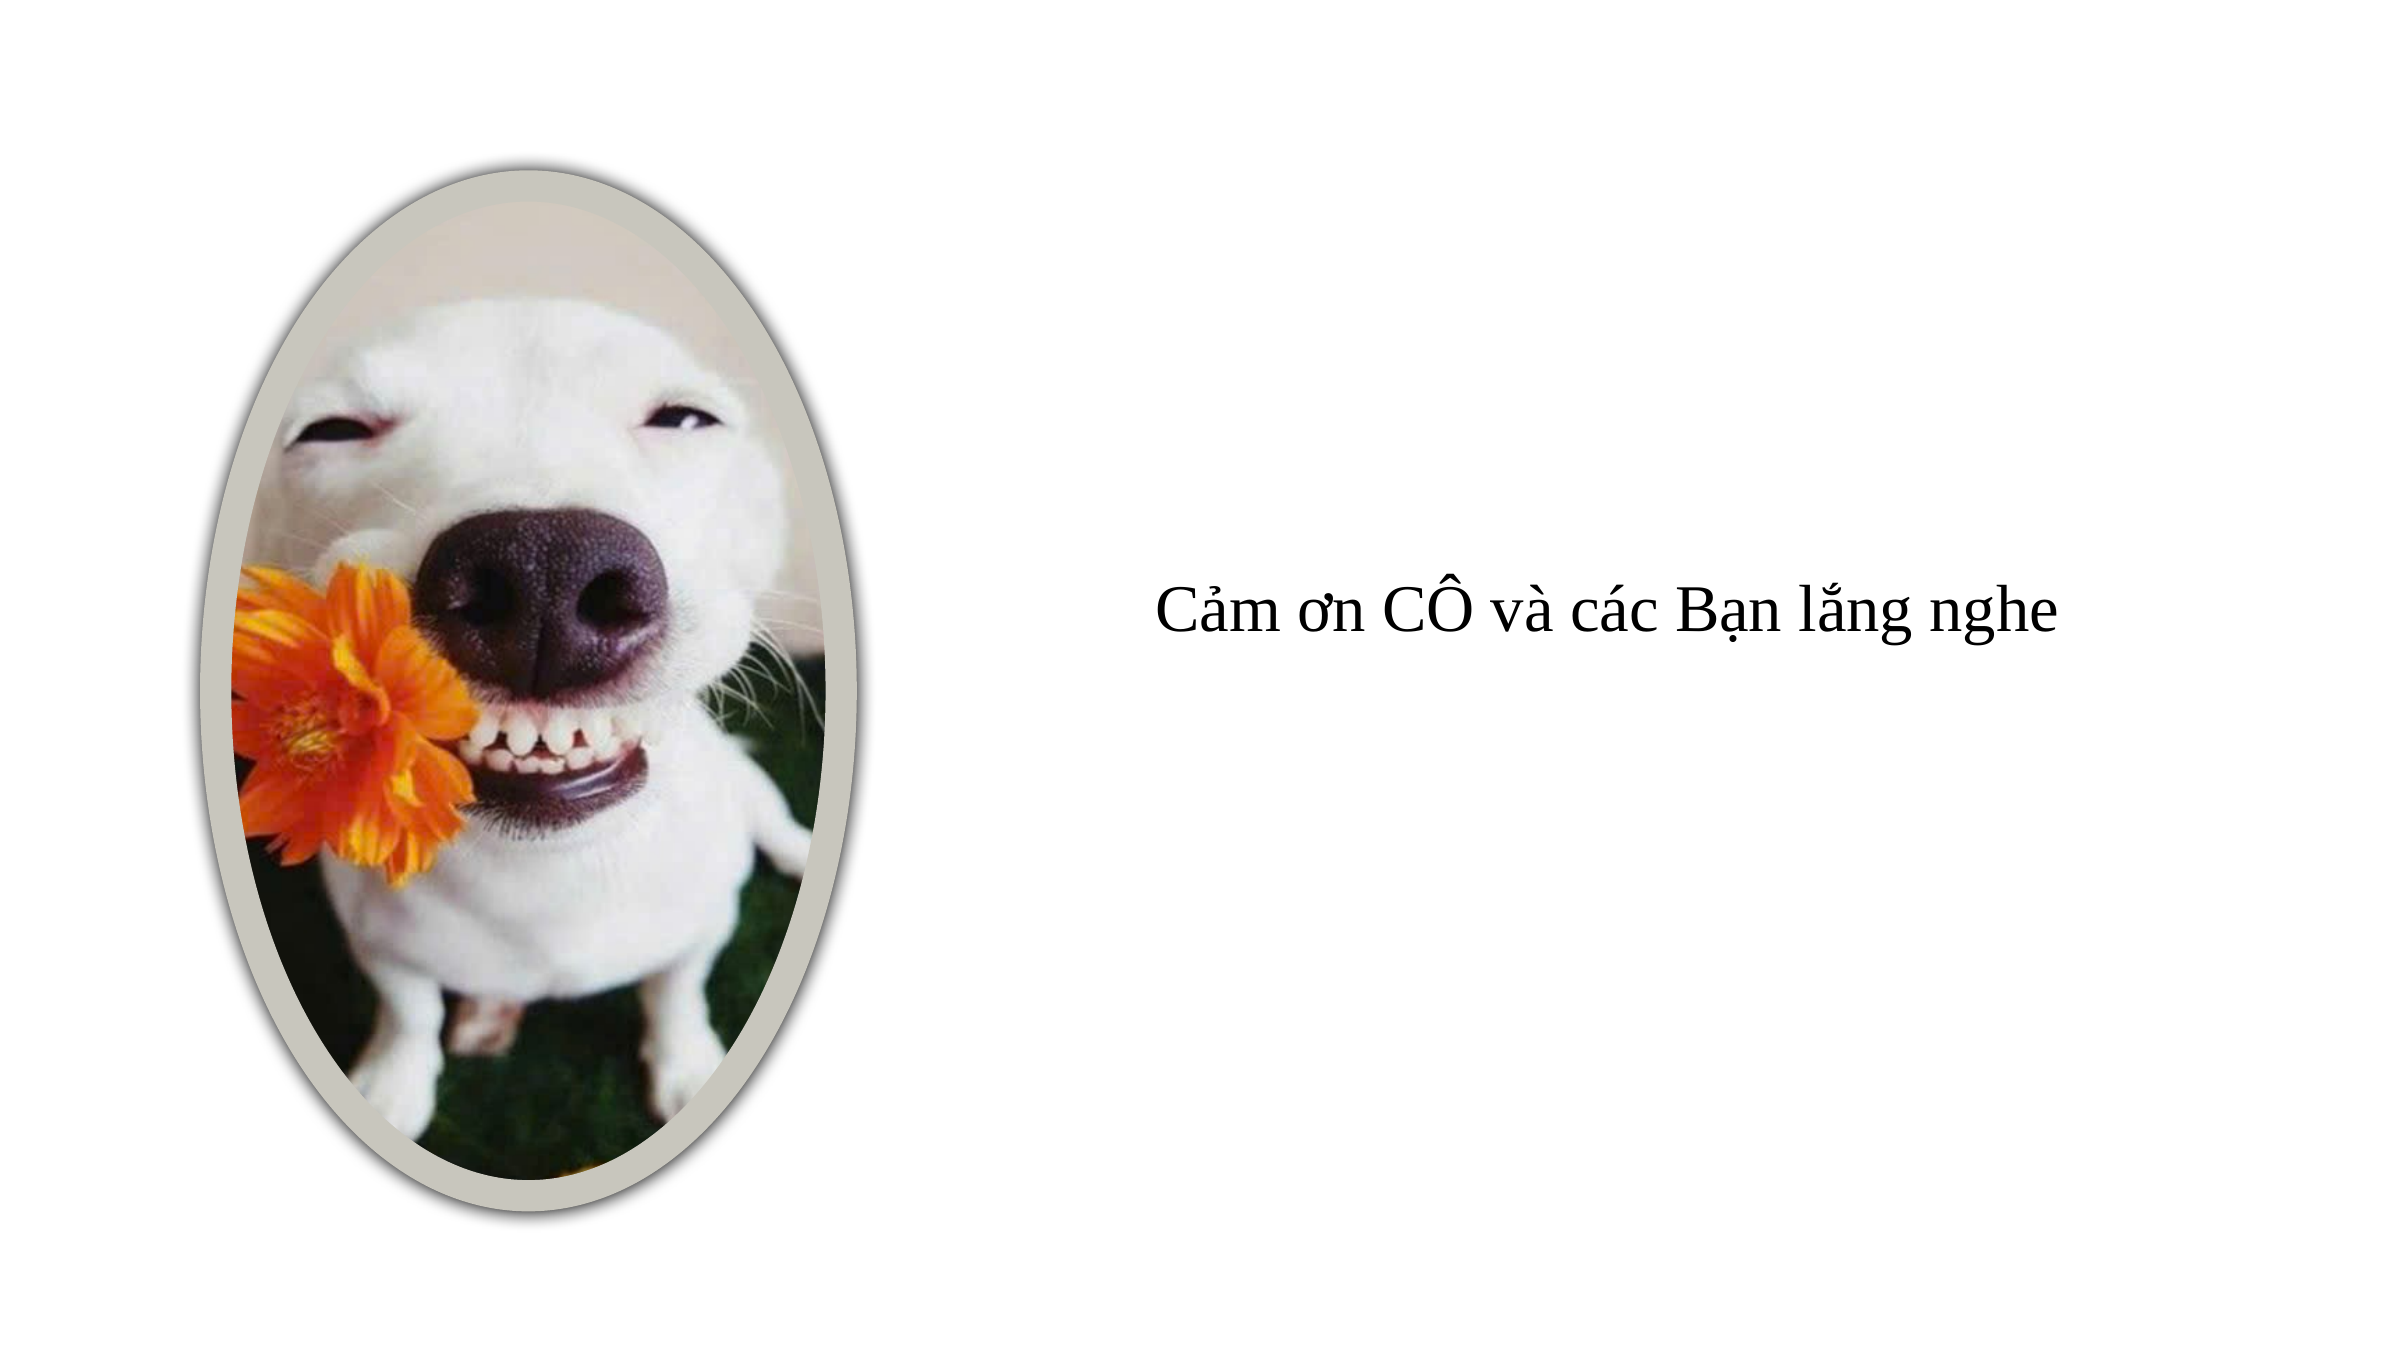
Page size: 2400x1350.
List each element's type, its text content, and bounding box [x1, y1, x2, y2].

text_box Cảm ơn CÔ và các Bạn lắng nghe [990, 557, 2226, 652]
picture [215, 185, 842, 1196]
